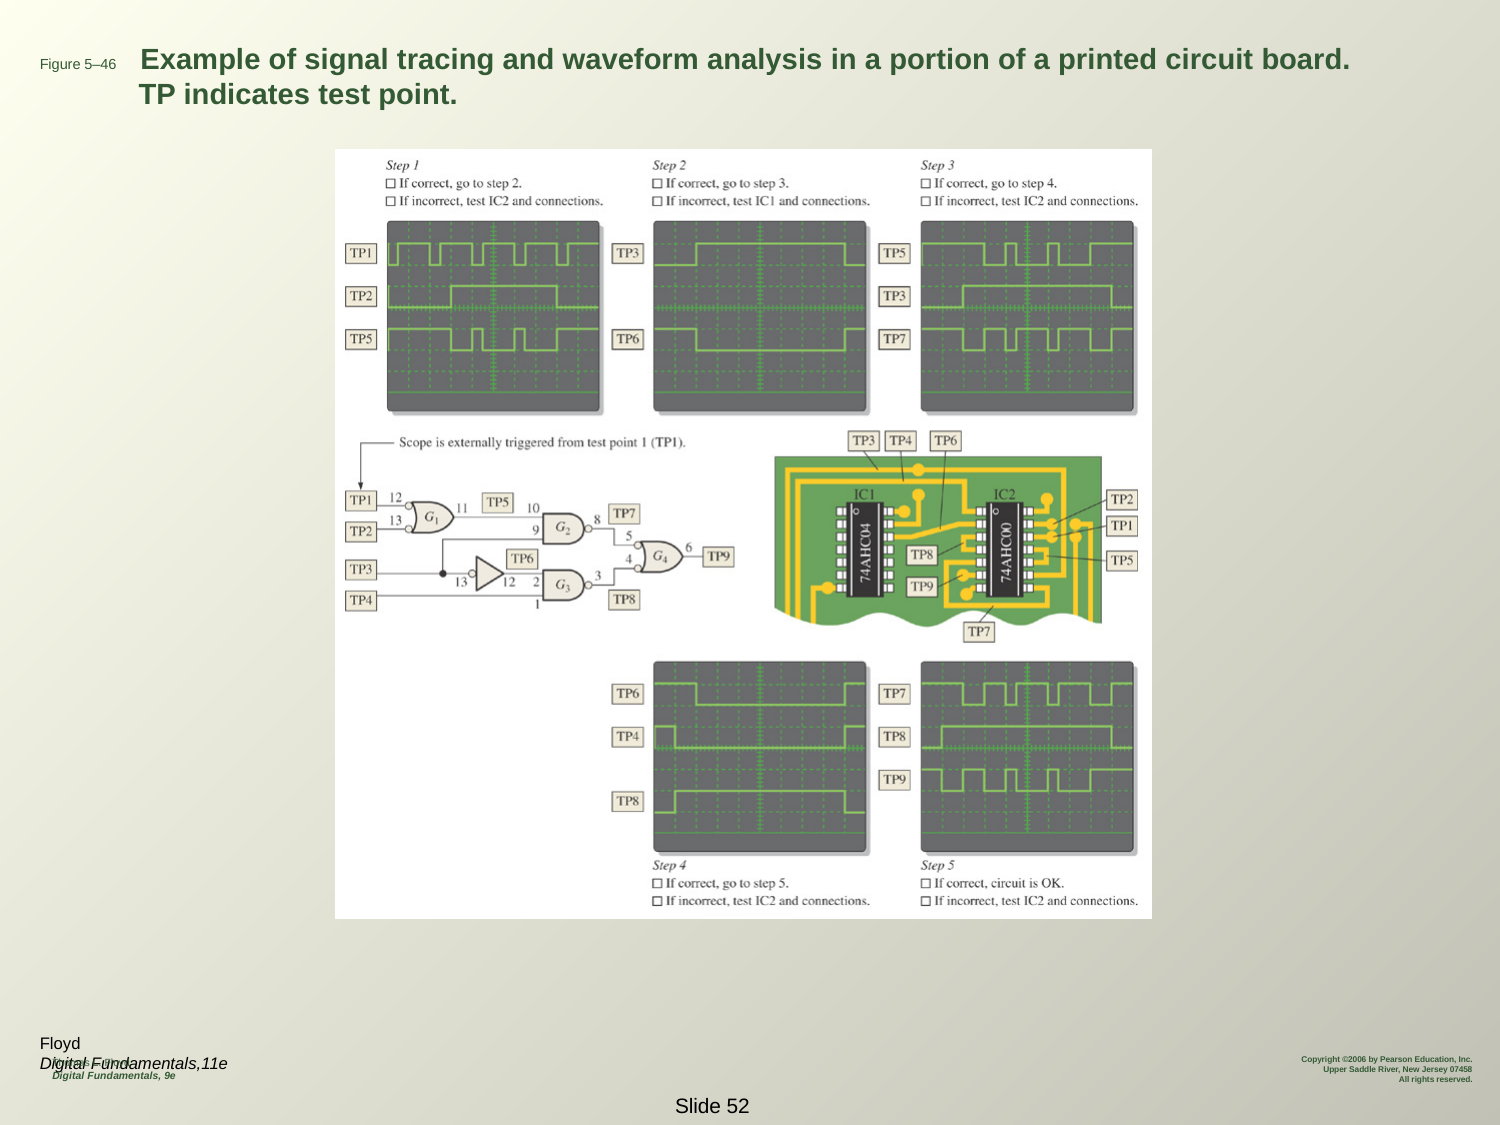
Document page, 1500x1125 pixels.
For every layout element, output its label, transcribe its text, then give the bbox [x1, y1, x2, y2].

text_box Copyright ©2006 by Pearson Education, Inc. Upper Saddle River, New Jersey 07458 All rights reserved. [1112, 1024, 1488, 1113]
title Figure 5–46 Example of signal tracing and waveform analysis in a portion of a printed circuit board. TP indicates test point. [24, 37, 1463, 113]
text_box Thomas L. Floyd Digital Fundamentals, 9e [37, 1024, 688, 1113]
picture [335, 149, 1152, 919]
